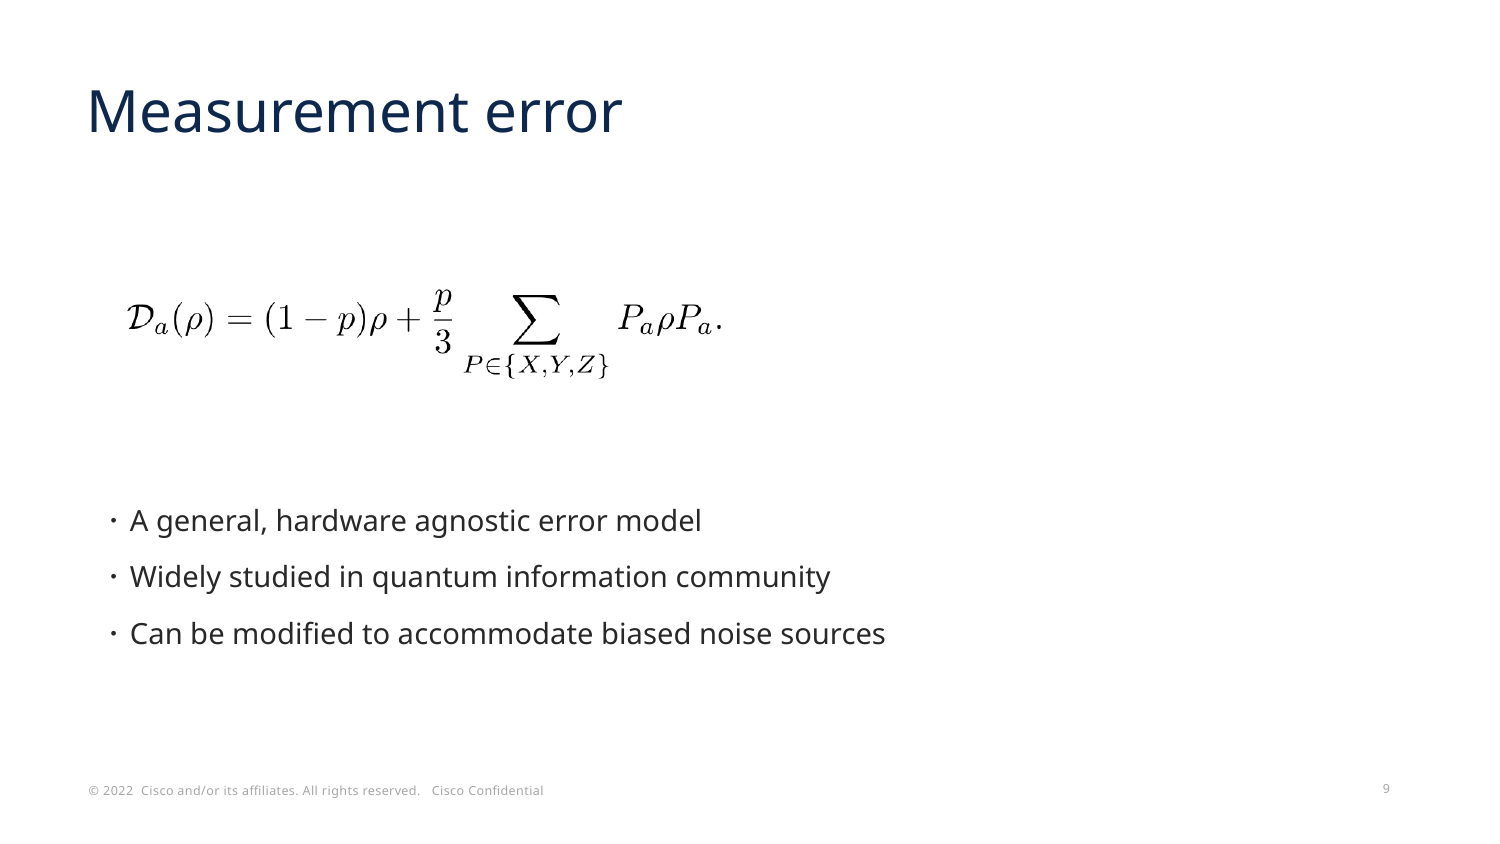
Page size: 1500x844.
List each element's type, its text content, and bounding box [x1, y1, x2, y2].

title Measurement error [71, 55, 1441, 176]
list A general, hardware agnostic error model Widely studied in quantum information community Can be modified to accommodate biased noise sources [101, 497, 1022, 659]
picture [86, 264, 757, 391]
